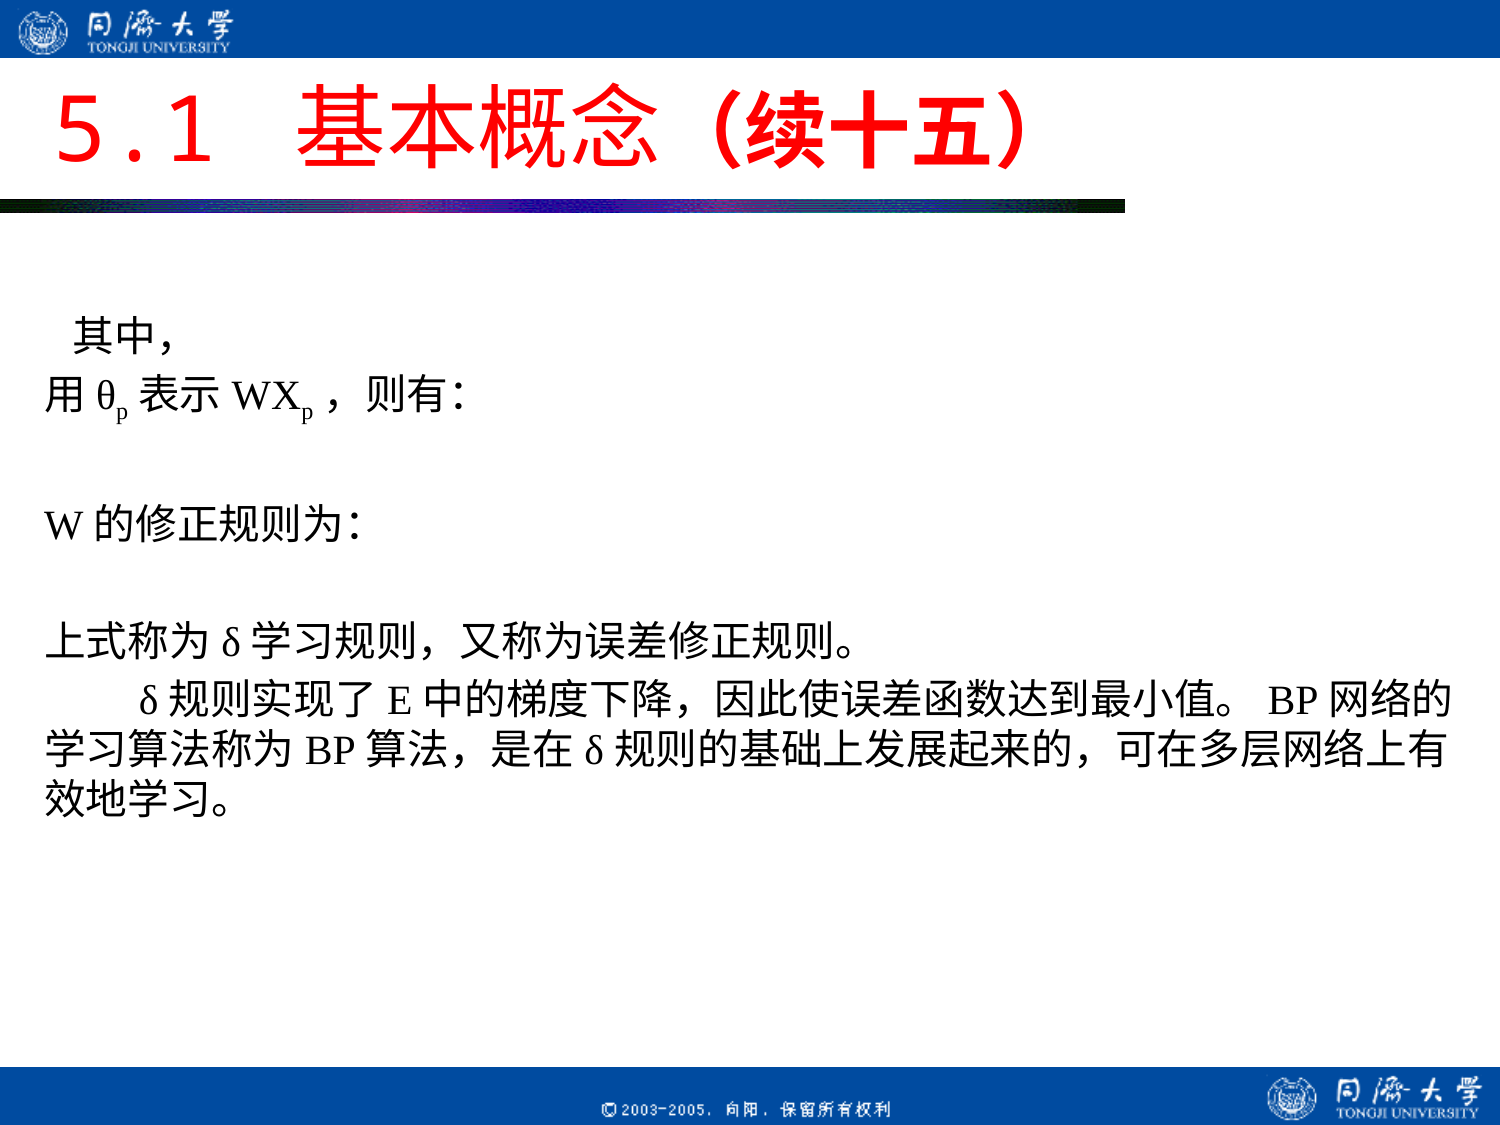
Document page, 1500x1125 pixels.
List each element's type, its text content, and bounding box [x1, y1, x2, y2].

picture [0, 0, 1500, 58]
picture [0, 199, 1125, 213]
text_box 5.1 基本概念（续十五） [37, 62, 1388, 188]
picture [0, 1067, 1500, 1125]
